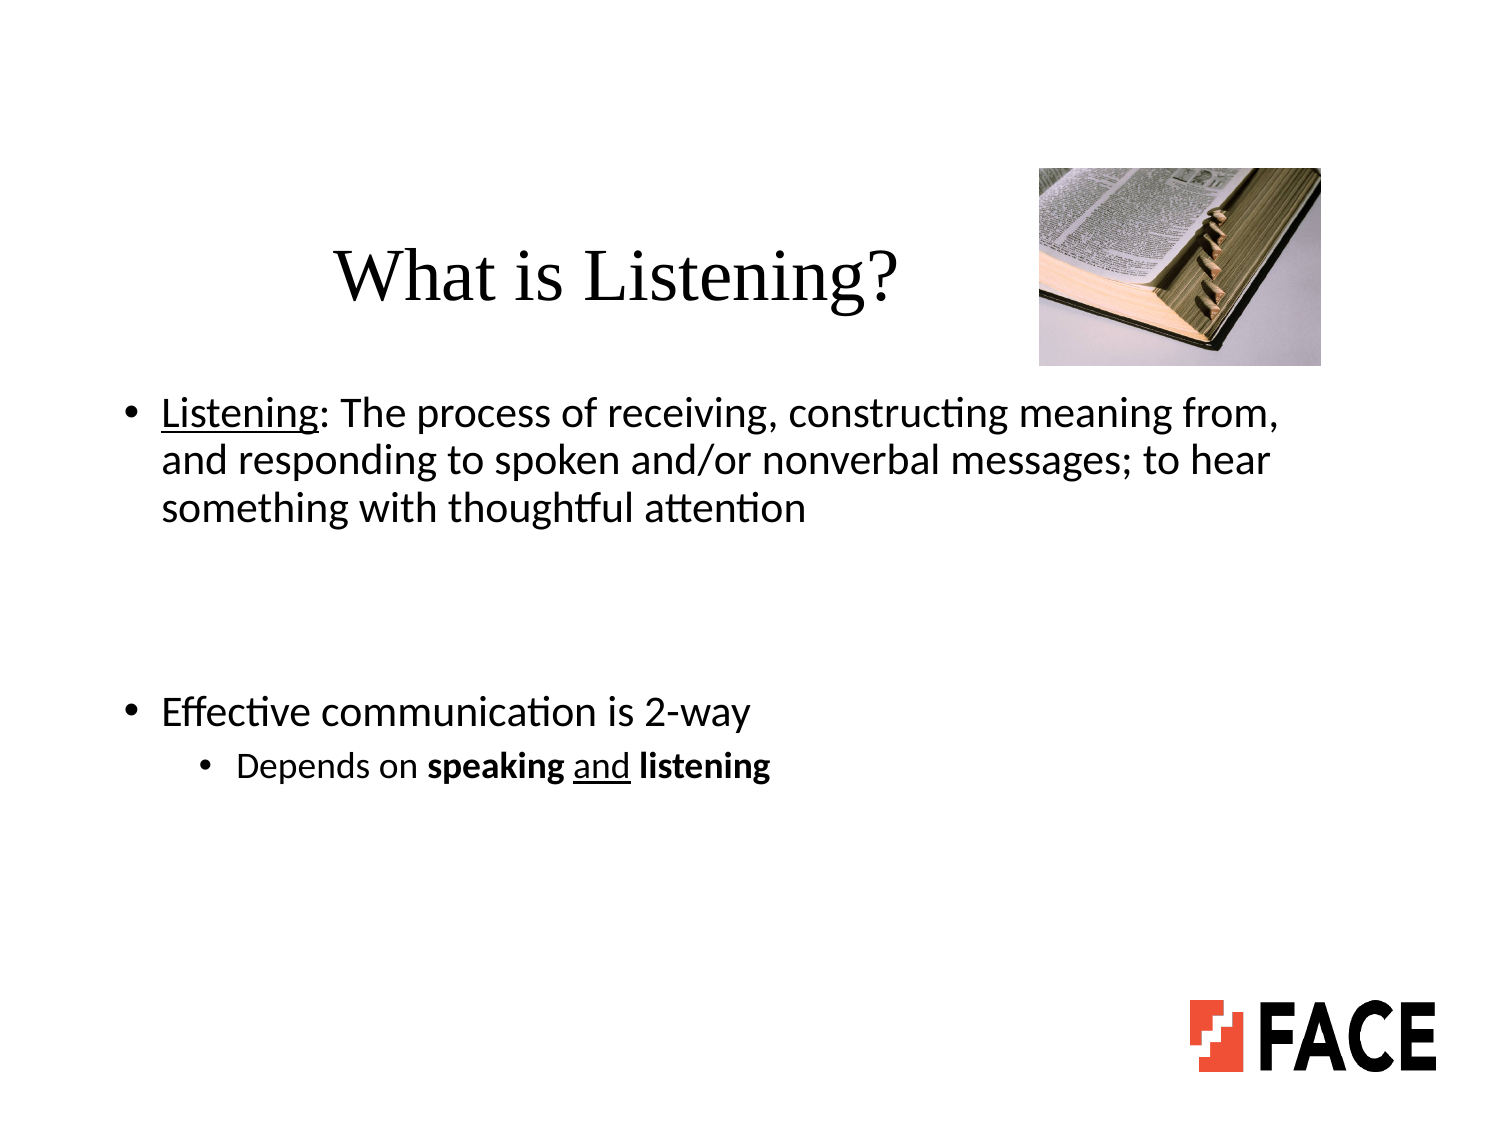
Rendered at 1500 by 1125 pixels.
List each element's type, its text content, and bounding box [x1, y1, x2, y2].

title What is Listening? [318, 206, 1039, 347]
picture [1190, 1000, 1436, 1072]
text_box Listening: The process of receiving, constructing meaning from, and responding to spoken and/or nonverbal messages; to hear something with thoughtful attention Effective communication is 2-way Depends on speaking and listening [112, 384, 1360, 891]
picture [1039, 168, 1321, 366]
